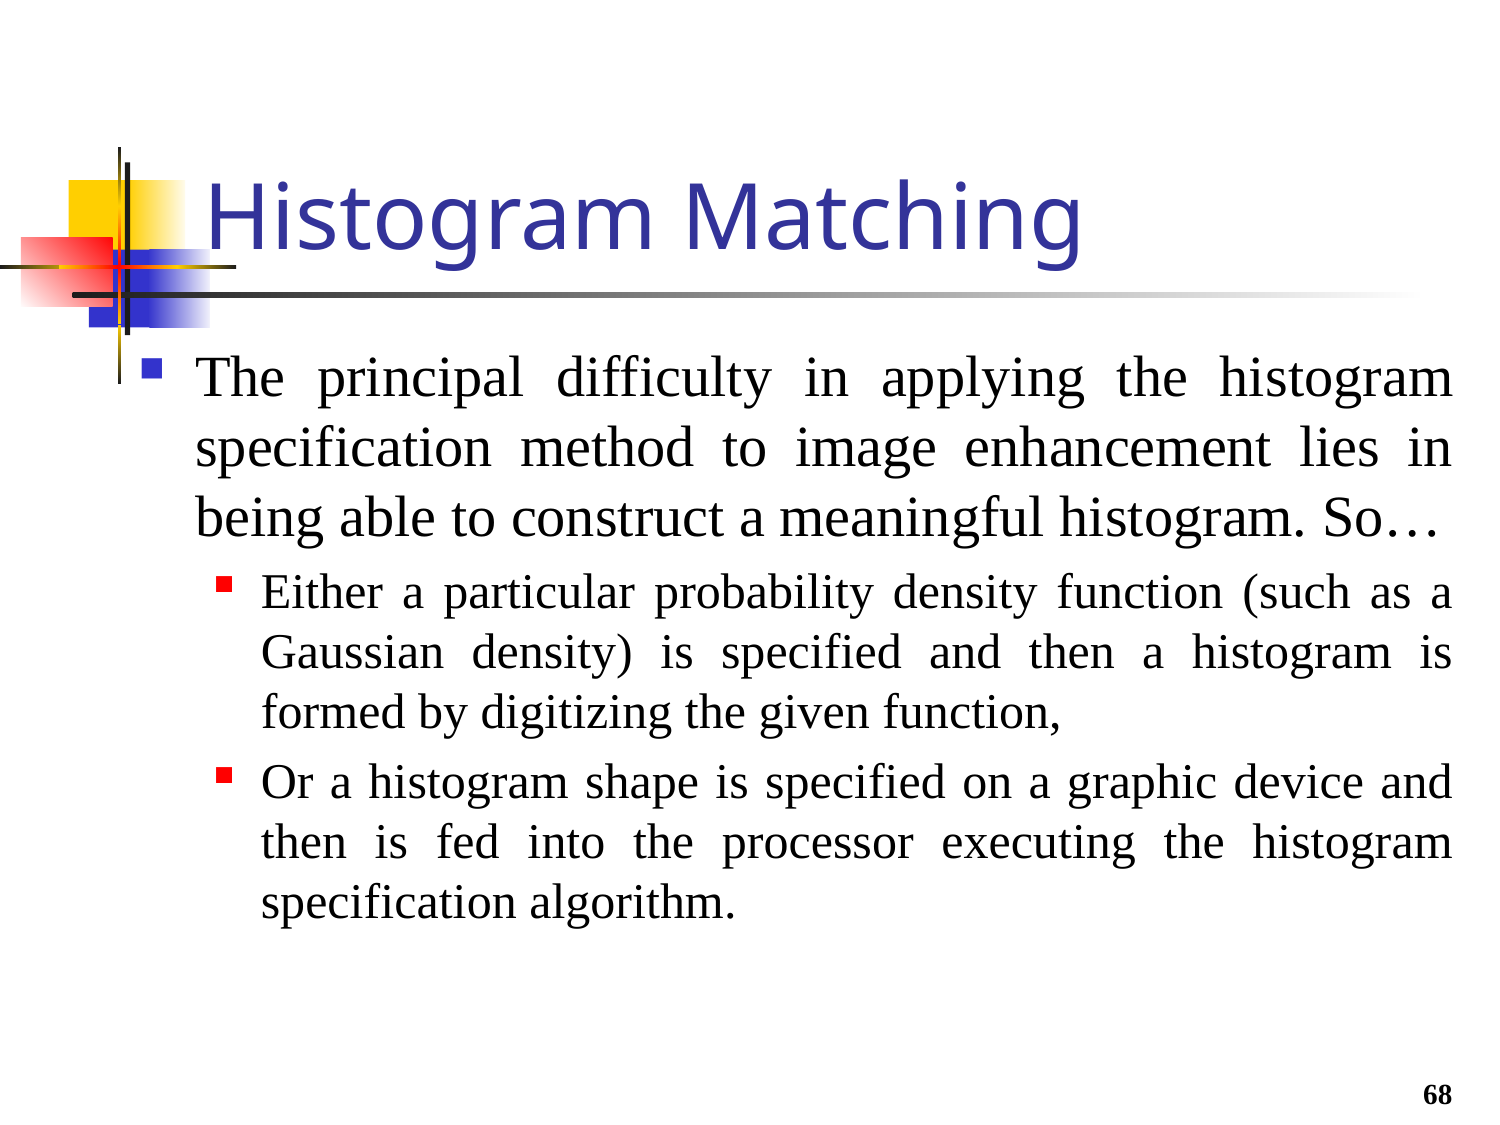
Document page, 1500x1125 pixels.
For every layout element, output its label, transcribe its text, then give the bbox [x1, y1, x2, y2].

title Histogram Matching [188, 34, 1468, 276]
slide_number 68 [1154, 1071, 1468, 1118]
list The principal difficulty in applying the histogram specification method to image enhancement lies in being able to construct a meaningful histogram. So… Either a particular probability density function (such as a Gaussian density) is specified and then a histogram is formed by digitizing the given function, Or a histogram shape is specified on a graphic device and then is fed into the processor executing the histogram specification algorithm. [123, 330, 1470, 1071]
